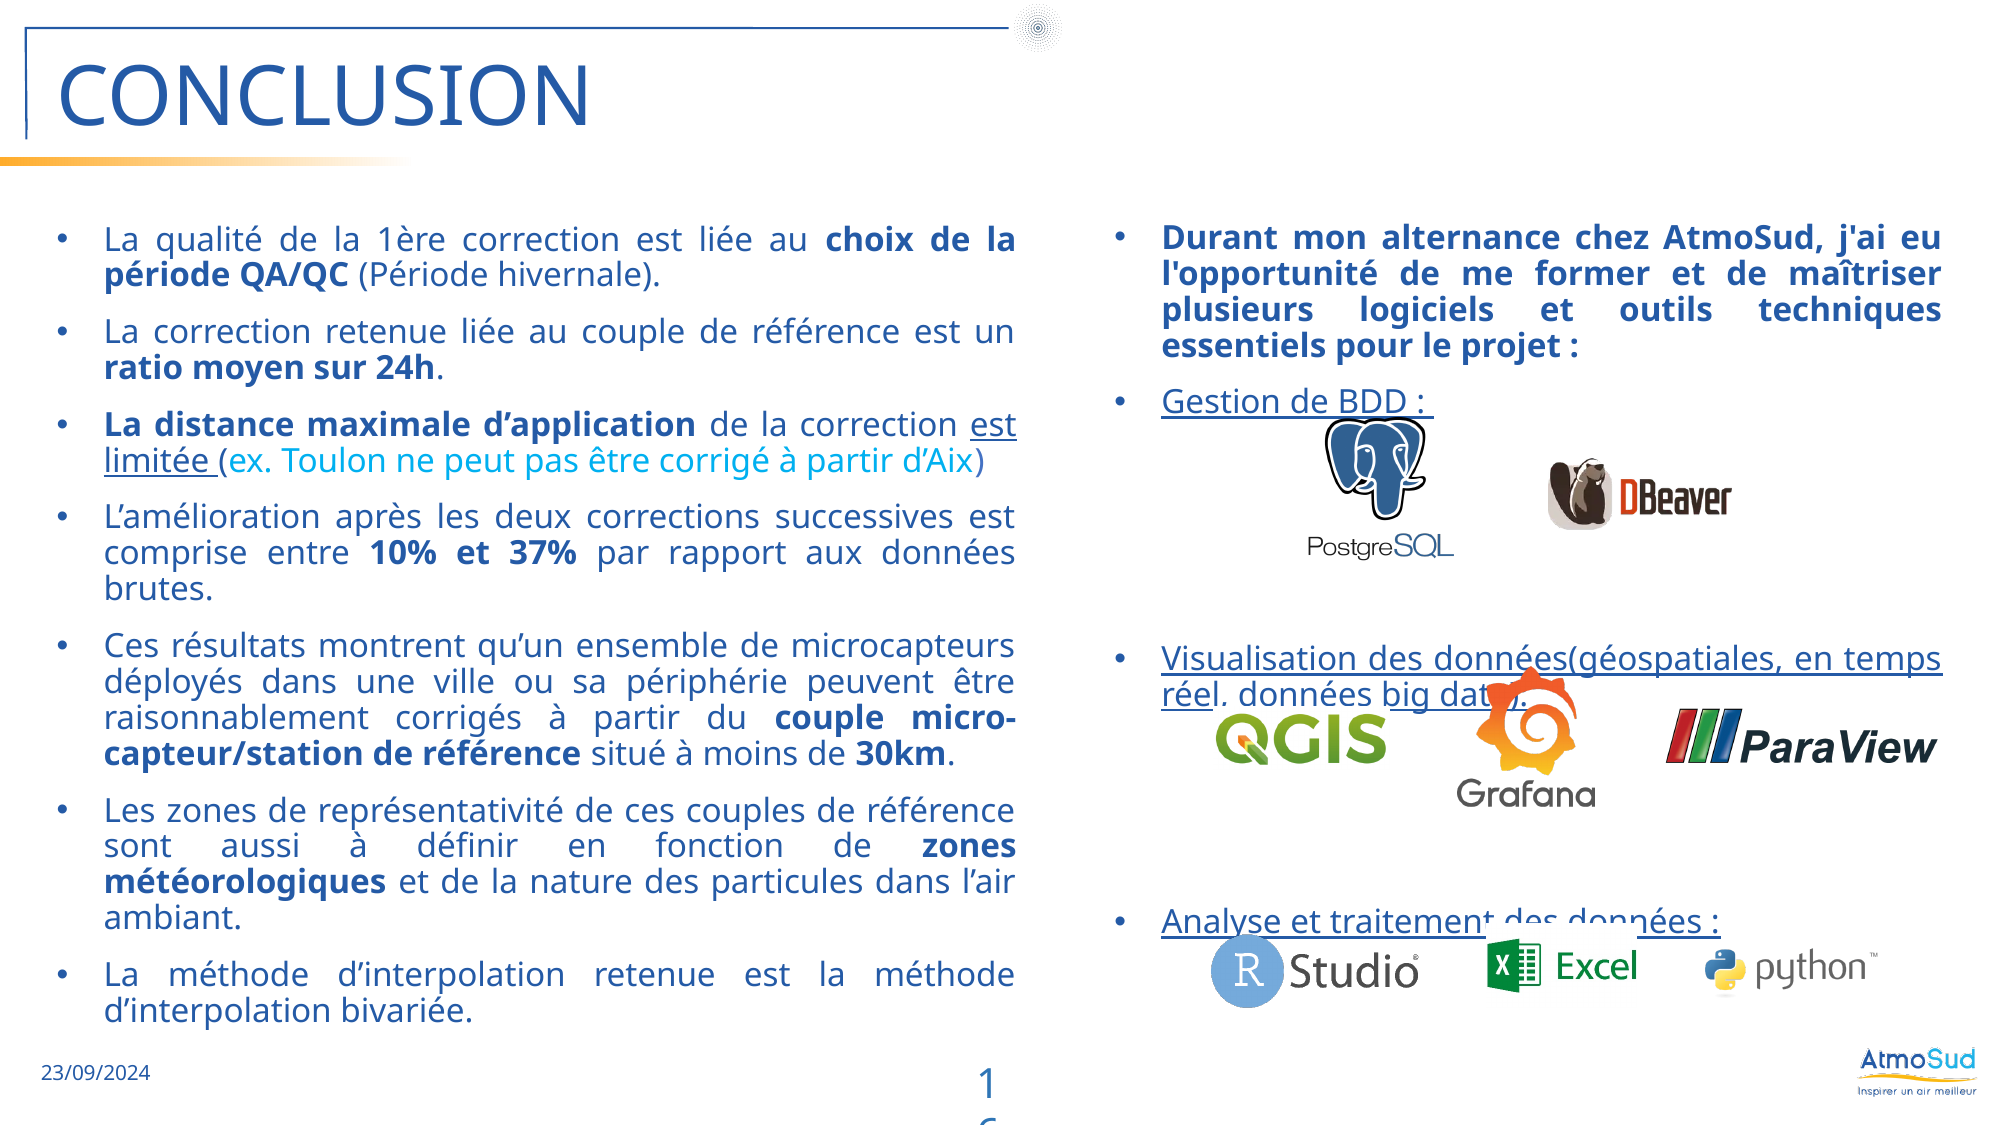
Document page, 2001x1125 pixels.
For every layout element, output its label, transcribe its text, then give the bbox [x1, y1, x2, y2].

list Conclusion [41, 46, 1950, 140]
text_box 16 [961, 1049, 1039, 1125]
picture [1457, 666, 1595, 807]
picture [1210, 934, 1419, 1008]
text_box Durant mon alternance chez AtmoSud, j'ai eu l'opportunité de me former et de maîtriser plusieurs logiciels et outils techniques essentiels pour le projet : Gestion de BDD : Visualisation des données(géospatiales, en temps réel, données big data): Analyse et traitement des données : [1099, 213, 1958, 1020]
picture [1548, 402, 1732, 585]
picture [1014, 4, 1062, 46]
picture [1486, 923, 1637, 1008]
text_box La qualité de la 1ère correction est liée au choix de la période QA/QC (Période hivernale). La correction retenue liée au couple de référence est un ratio moyen sur 24h. La distance maximale d’application de la correction est limitée (ex. Toulon ne peut pas être corrigé à partir d’Aix) L’amélioration après les deux corrections successives est comprise entre 10% et 37% par rapport aux données brutes. Ces résultats montrent qu’un ensemble de microcapteurs déployés dans une ville ou sa périphérie peuvent être raisonnablement corrigés à partir du couple micro-capteur/station de référence situé à moins de 30km. Les zones de représentativité de ces couples de référence sont aussi à définir en fonction de zones météorologiques et de la nature des particules dans l’air ambiant. La méthode d’interpolation retenue est la méthode d’interpolation bivariée. [41, 214, 1032, 979]
picture [0, 157, 411, 166]
picture [1662, 701, 1938, 774]
picture [1856, 1047, 1978, 1097]
picture [1213, 706, 1390, 770]
picture [1704, 924, 1878, 1022]
picture [1294, 392, 1464, 580]
